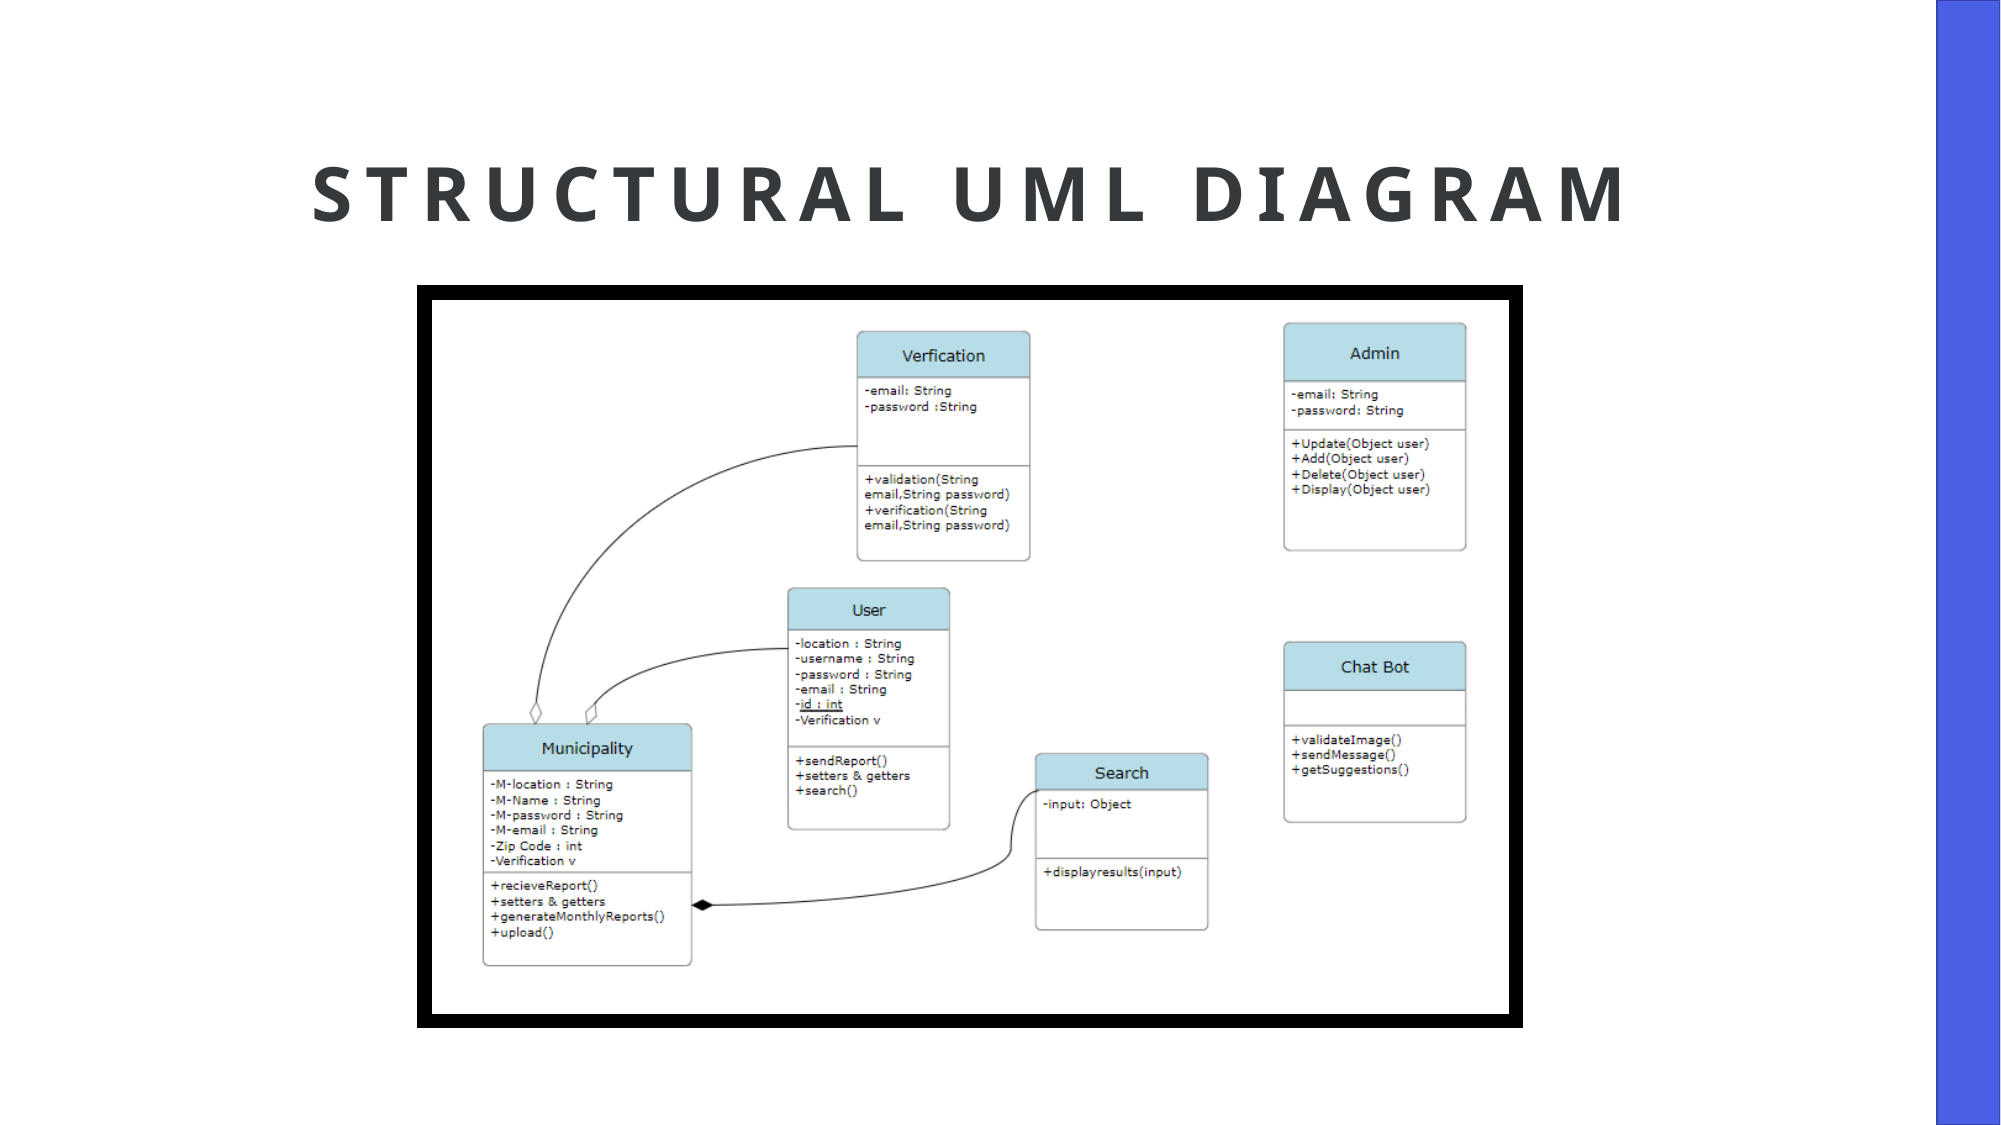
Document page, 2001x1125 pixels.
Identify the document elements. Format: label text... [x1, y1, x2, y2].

title Structural UML Diagram [139, 143, 1800, 251]
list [431, 299, 1509, 1014]
